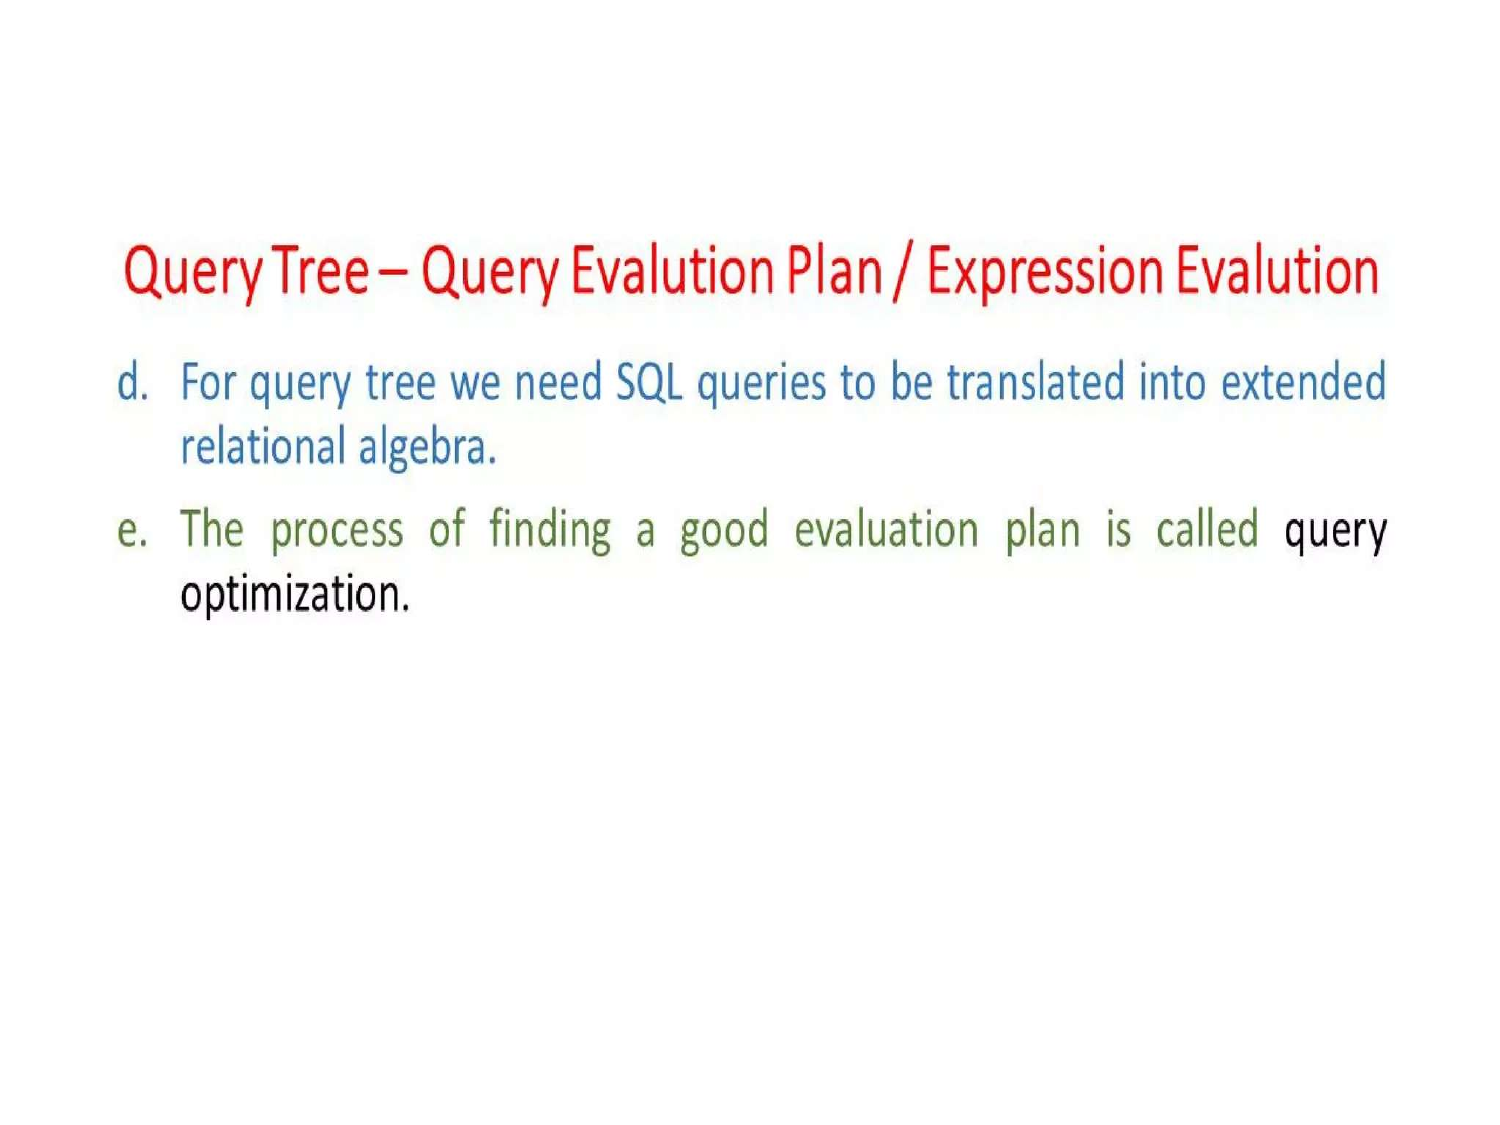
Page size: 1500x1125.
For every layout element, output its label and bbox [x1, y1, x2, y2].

picture [0, 140, 1500, 1125]
